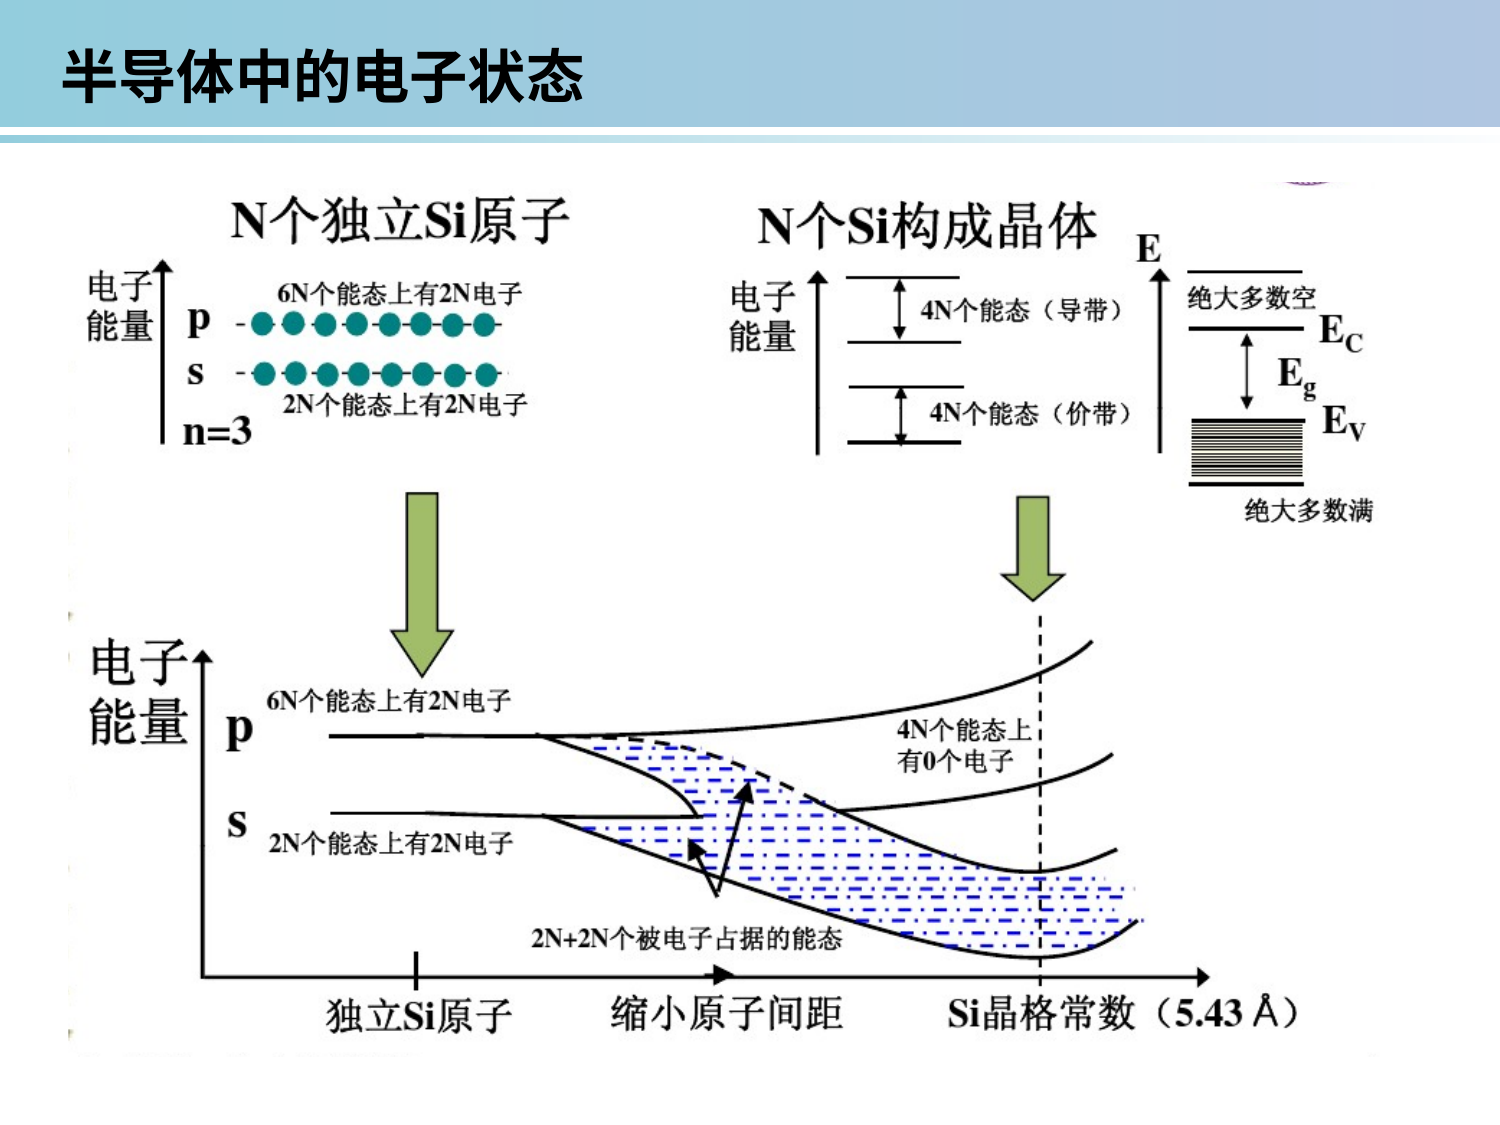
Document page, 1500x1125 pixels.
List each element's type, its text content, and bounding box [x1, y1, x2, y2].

text_box 半导体中的电子状态 [45, 32, 600, 118]
picture [68, 181, 1397, 1058]
